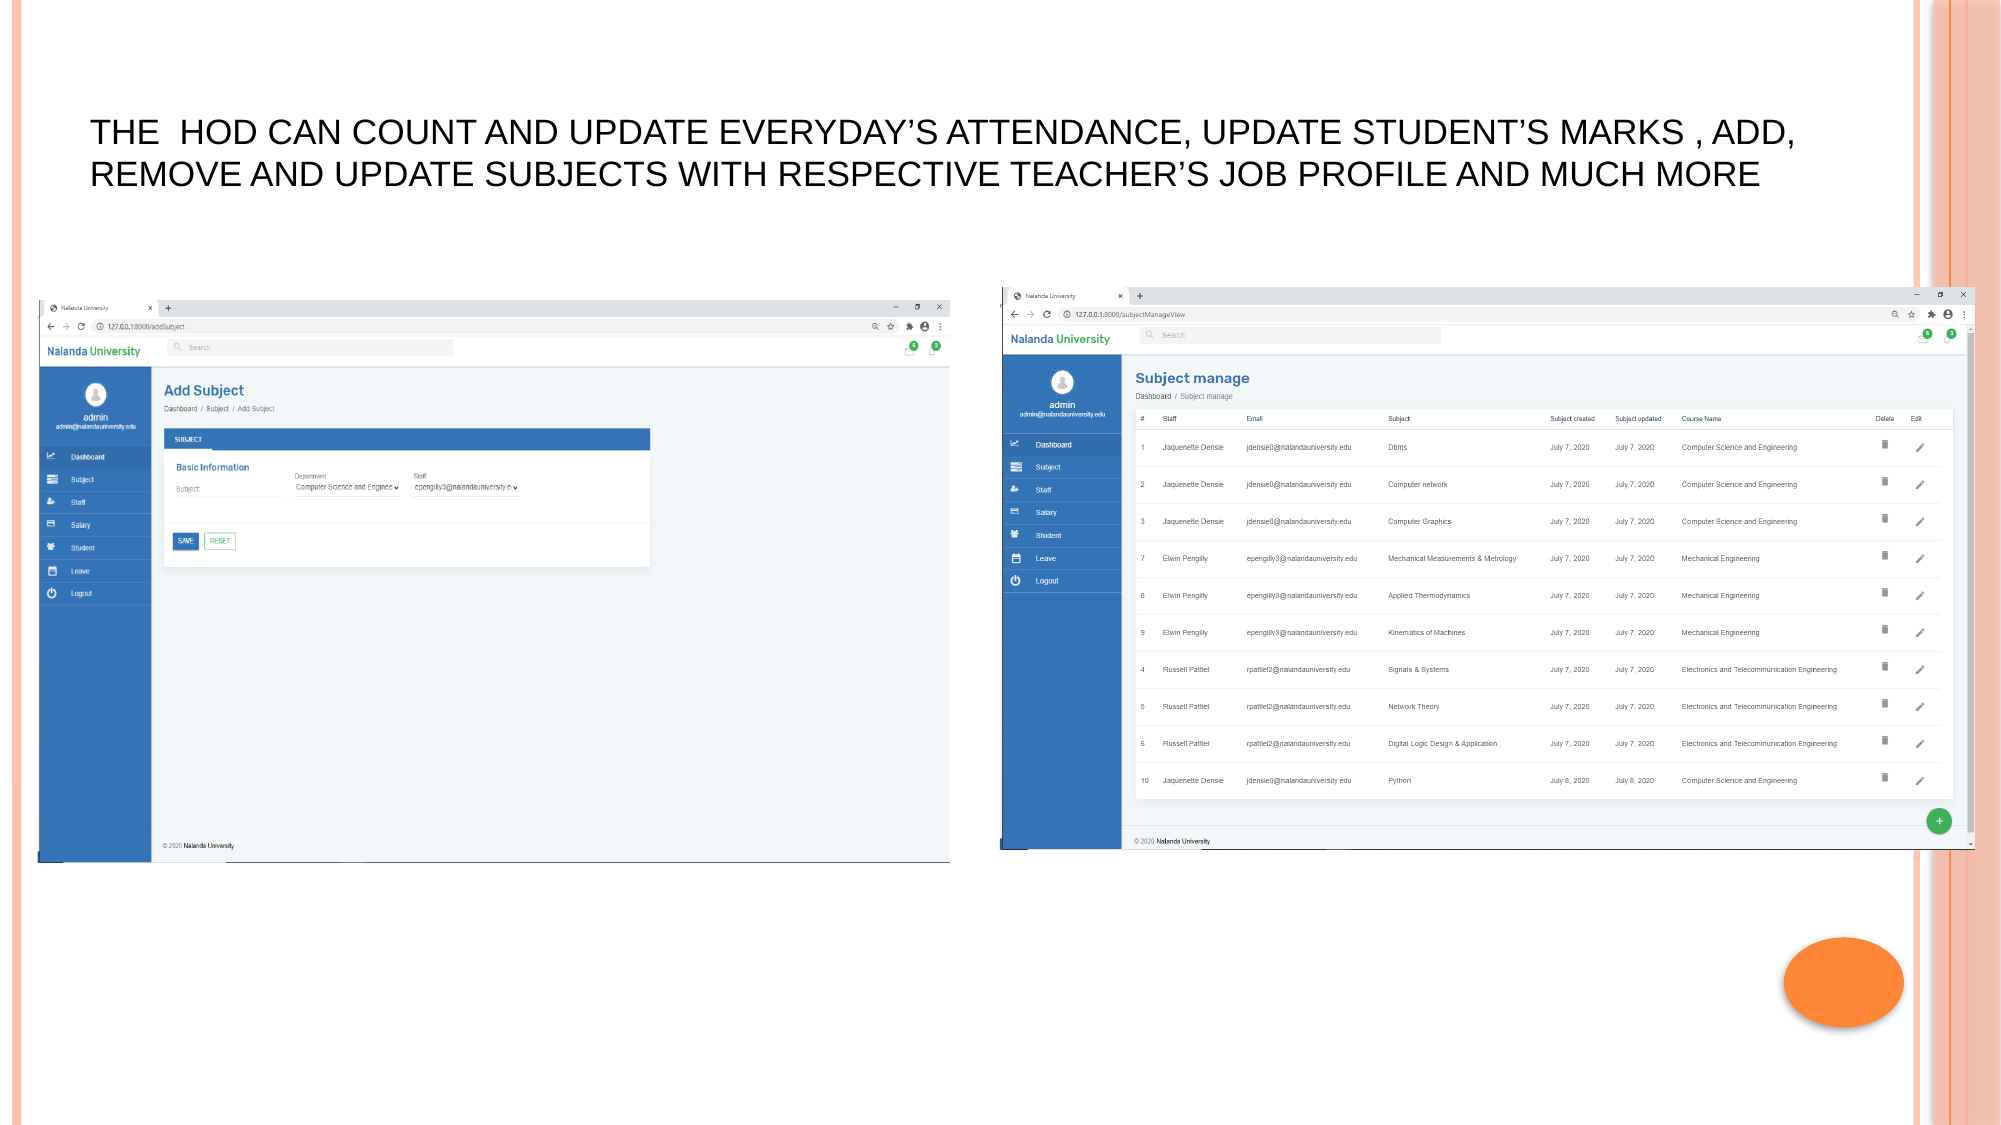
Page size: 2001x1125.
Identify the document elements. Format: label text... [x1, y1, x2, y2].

picture [999, 286, 1976, 851]
title The HOD can count and update everyday’s attendance, update student’s marks , add, remove and update subjects with respective teacher’s job profile and much more [75, 99, 1913, 201]
picture [36, 299, 951, 863]
